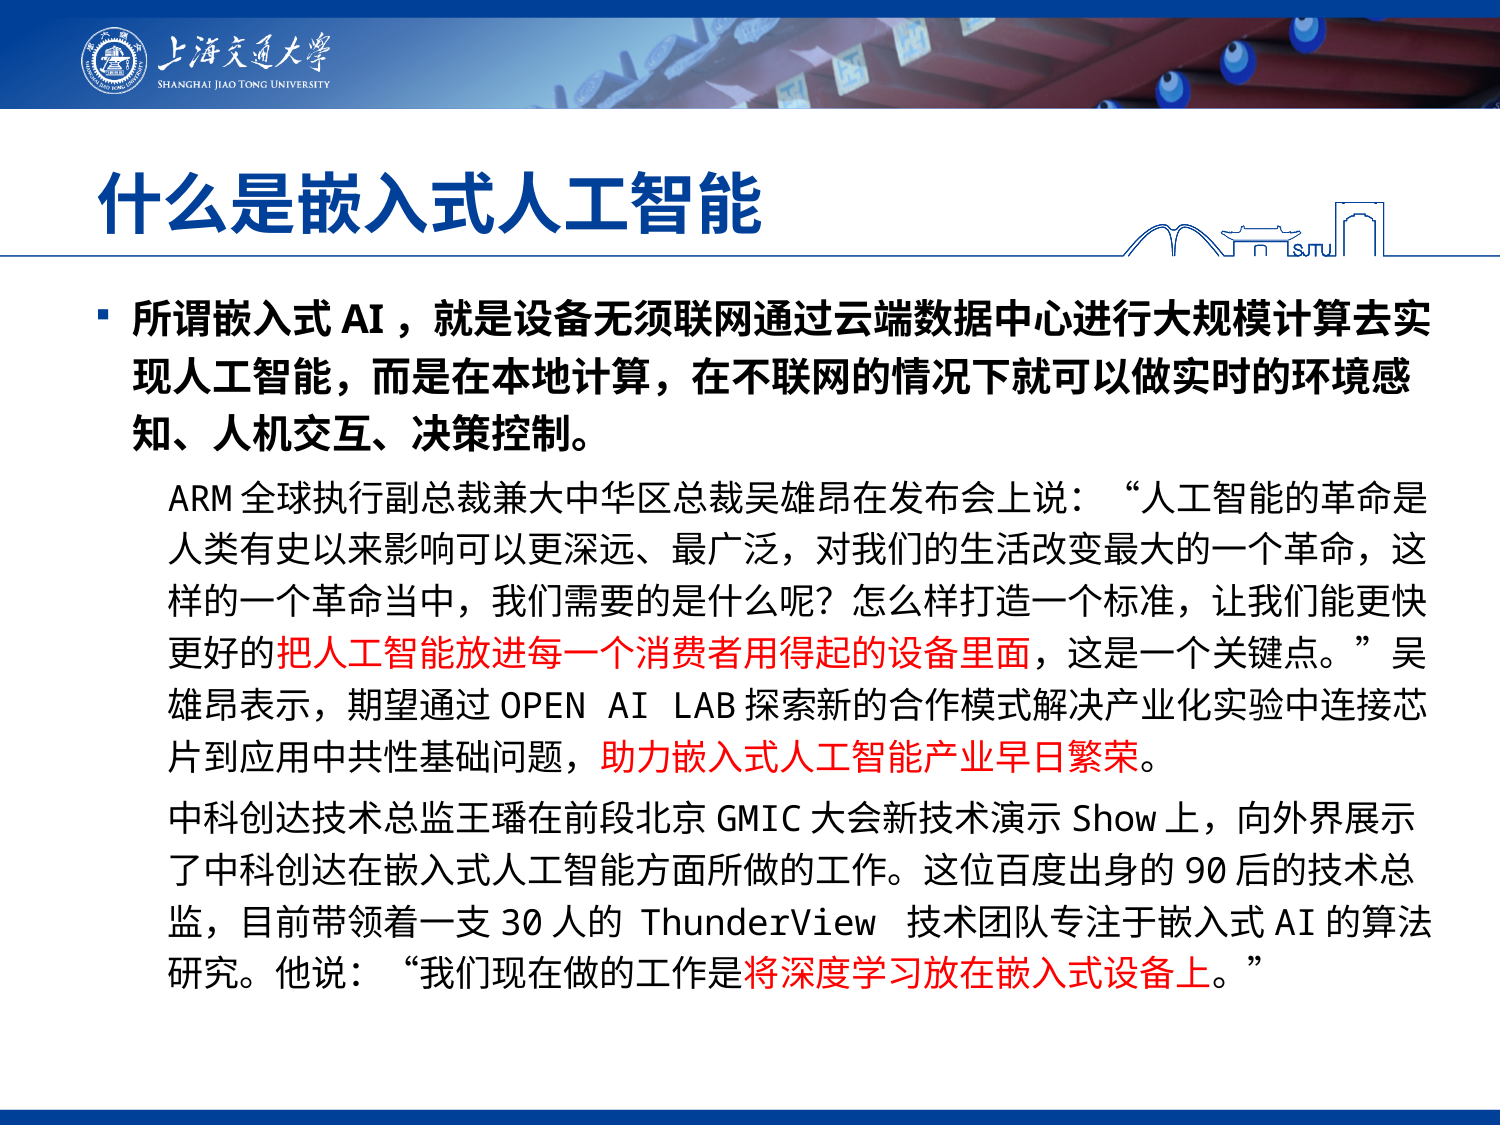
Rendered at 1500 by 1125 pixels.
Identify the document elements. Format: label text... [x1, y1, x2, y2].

list 所谓嵌入式AI，就是设备无须联网通过云端数据中心进行大规模计算去实现人工智能，而是在本地计算，在不联网的情况下就可以做实时的环境感知、人机交互、决策控制。 ARM全球执行副总裁兼大中华区总裁吴雄昂在发布会上说：“人工智能的革命是人类有史以来影响可以更深远、最广泛，对我们的生活改变最大的一个革命，这样的一个革命当中，我们需要的是什么呢？怎么样打造一个标准，让我们能更快更好的把人工智能放进每一个消费者用得起的设备里面，这是一个关键点。”吴雄昂表示，期望通过OPEN AI LAB探索新的合作模式解决产业化实验中连接芯片到应用中共性基础问题，助力嵌入式人工智能产业早日繁荣。 中科创达技术总监王璠在前段北京GMIC大会新技术演示Show上，向外界展示了中科创达在嵌入式人工智能方面所做的工作。这位百度出身的90后的技术总监，目前带领着一支30人的 ThunderView 技术团队专注于嵌入式AI的算法研究。他说：“我们现在做的工作是将深度学习放在嵌入式设备上。” [81, 276, 1452, 1084]
picture [0, 18, 1500, 109]
title 什么是嵌入式人工智能 [81, 159, 1455, 254]
